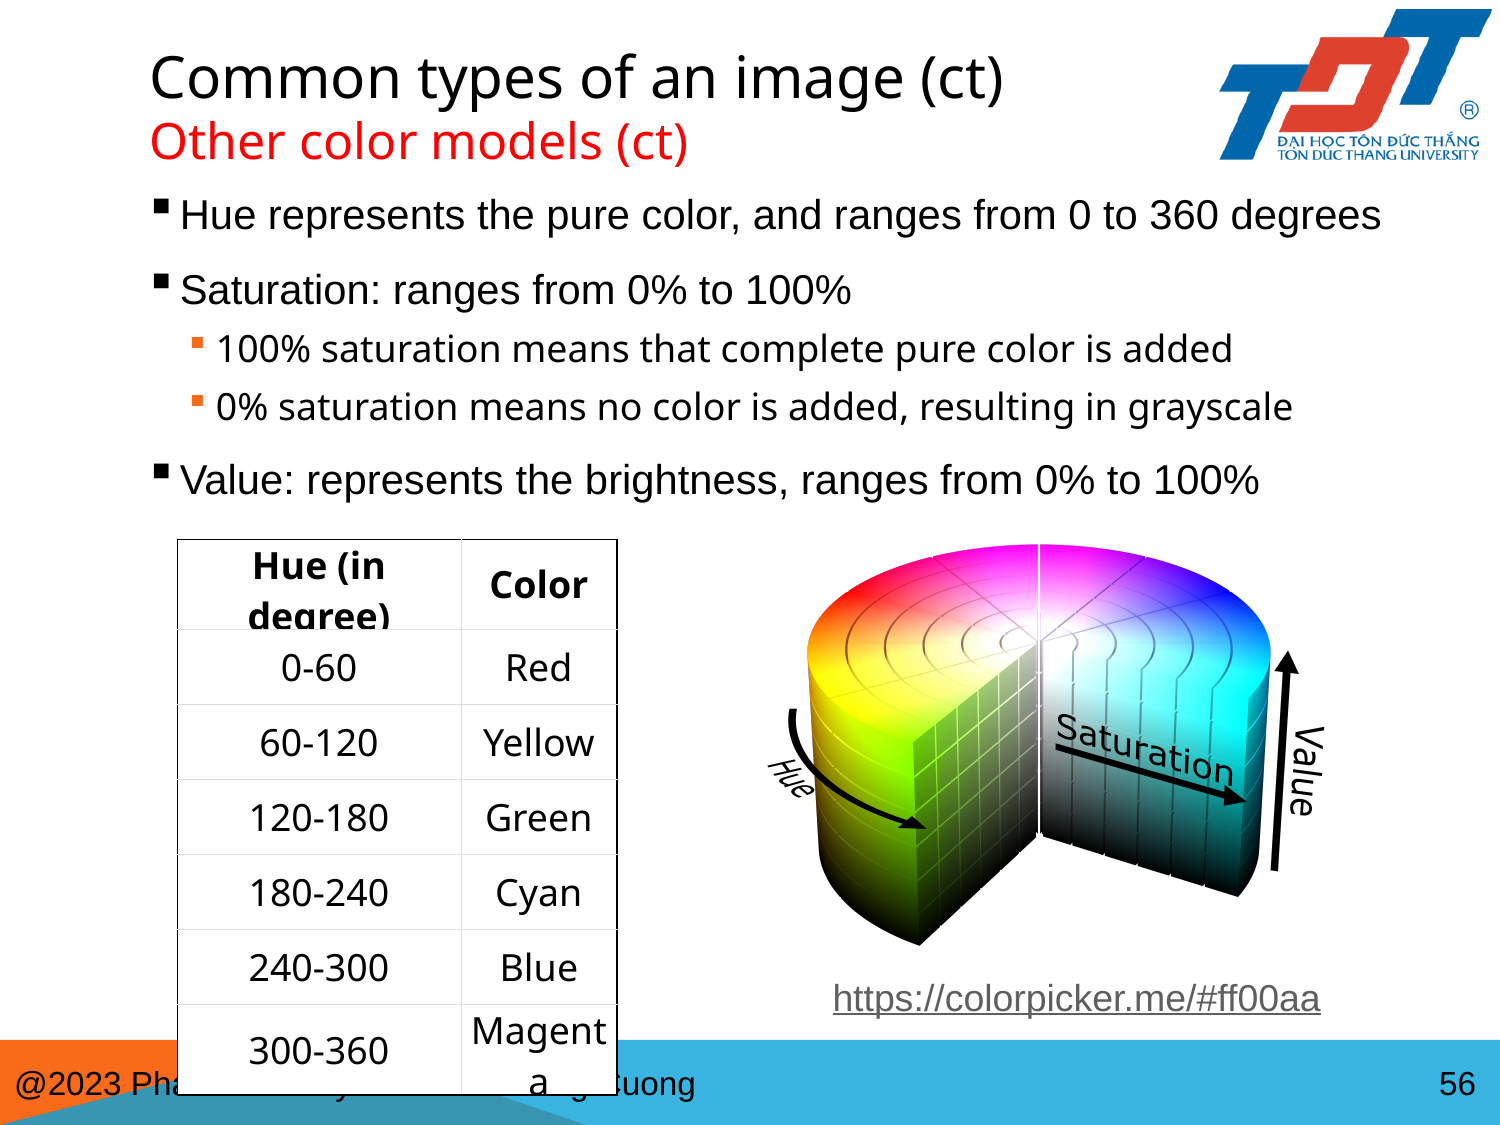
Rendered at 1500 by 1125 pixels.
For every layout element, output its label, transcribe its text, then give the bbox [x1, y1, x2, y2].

table_cell Magenta [462, 1005, 616, 1094]
table_cell Blue [462, 930, 616, 1004]
picture [738, 516, 1340, 967]
table_cell 180-240 [178, 855, 461, 929]
table_cell Yellow [462, 705, 616, 779]
table_header Hue (in degree) [178, 540, 461, 629]
title Common types of an image (ct) Other color models (ct) [134, 59, 1369, 150]
table_cell 60-120 [178, 705, 461, 779]
text_box https://colorpicker.me/#ff00aa [817, 973, 1337, 1027]
table_cell Green [462, 780, 616, 854]
table_cell 300-360 [178, 1005, 461, 1094]
picture [1219, 9, 1492, 160]
table_cell Red [462, 630, 616, 704]
table_cell 0-60 [178, 630, 461, 704]
table_cell Cyan [462, 855, 616, 929]
table_header Color [462, 540, 616, 629]
table_cell 240-300 [178, 930, 461, 1004]
list Hue represents the pure color, and ranges from 0 to 360 degrees Saturation: ranges from 0% to 100% 100% saturation means that complete pure color is added 0% saturation means no color is added, resulting in grayscale Value: represents the brightness, ranges from 0% to 100% [134, 180, 1478, 1030]
table_cell 120-180 [178, 780, 461, 854]
